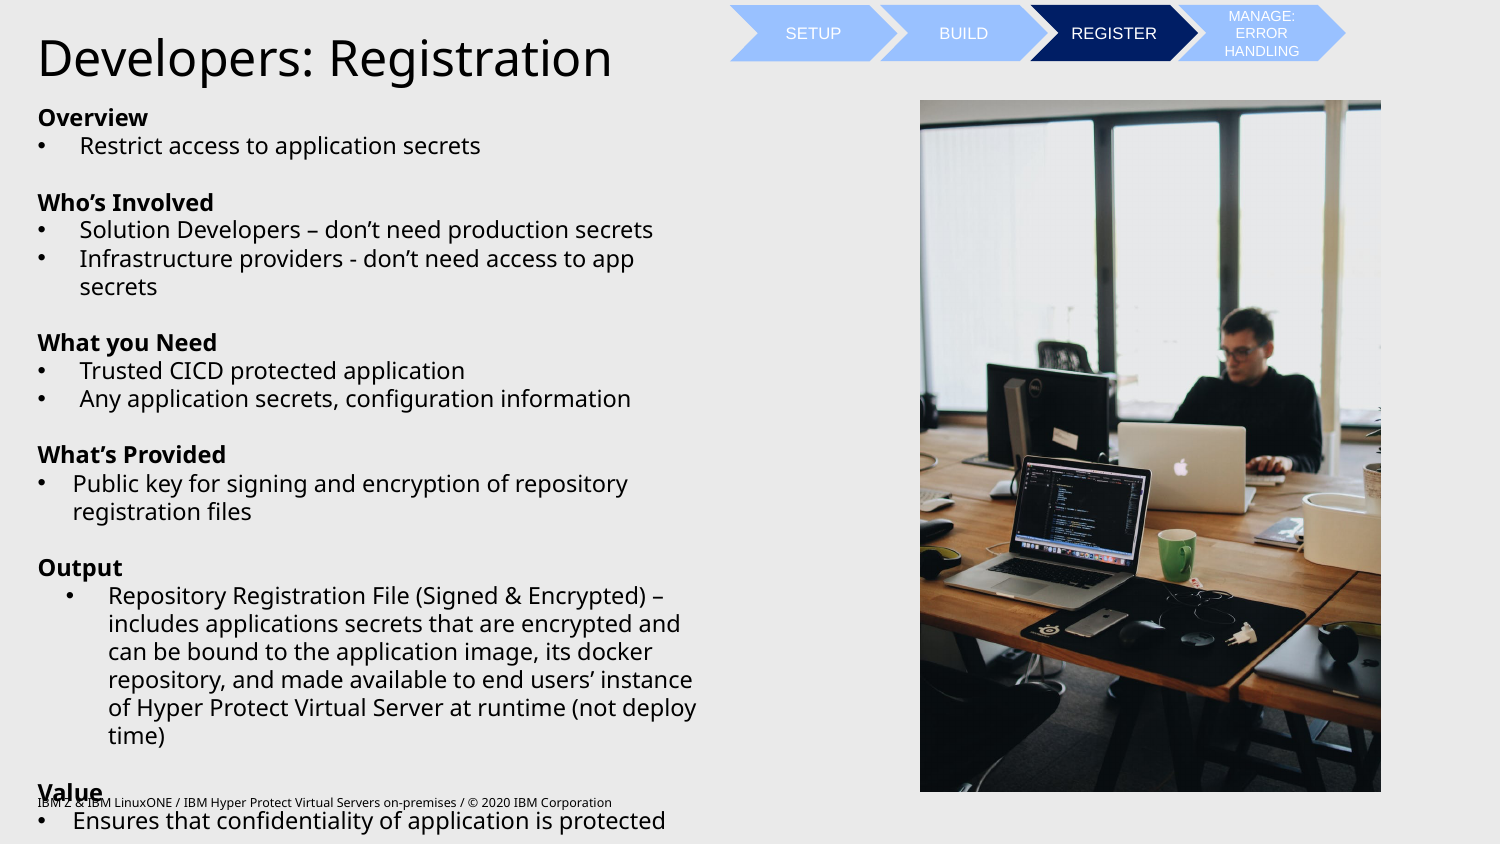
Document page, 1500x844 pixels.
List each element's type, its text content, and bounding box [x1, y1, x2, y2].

picture [919, 100, 1382, 792]
text_box REGISTER [1030, 4, 1199, 62]
text_box BUILD [880, 4, 1048, 62]
text_box MANAGE: ERROR HANDLING [1178, 4, 1346, 62]
text_box SETUP [729, 5, 898, 62]
list Overview Restrict access to application secrets Who’s Involved Solution Developers – don’t need production secrets Infrastructure providers - don’t need access to app secrets What you Need Trusted CICD protected application Any application secrets, configuration information What’s Provided Public key for signing and encryption of repository registration files Output Repository Registration File (Signed & Encrypted) – includes applications secrets that are encrypted and can be bound to the application image, its docker repository, and made available to end users’ instance of Hyper Protect Virtual Server at runtime (not deploy time) Value Ensures that confidentiality of application is protected [37, 103, 713, 692]
title Developers: Registration [37, 33, 713, 103]
footer IBM Z & IBM LinuxONE / IBM Hyper Protect Virtual Servers on-premises / © 2020 IBM Corporation [37, 791, 1088, 815]
